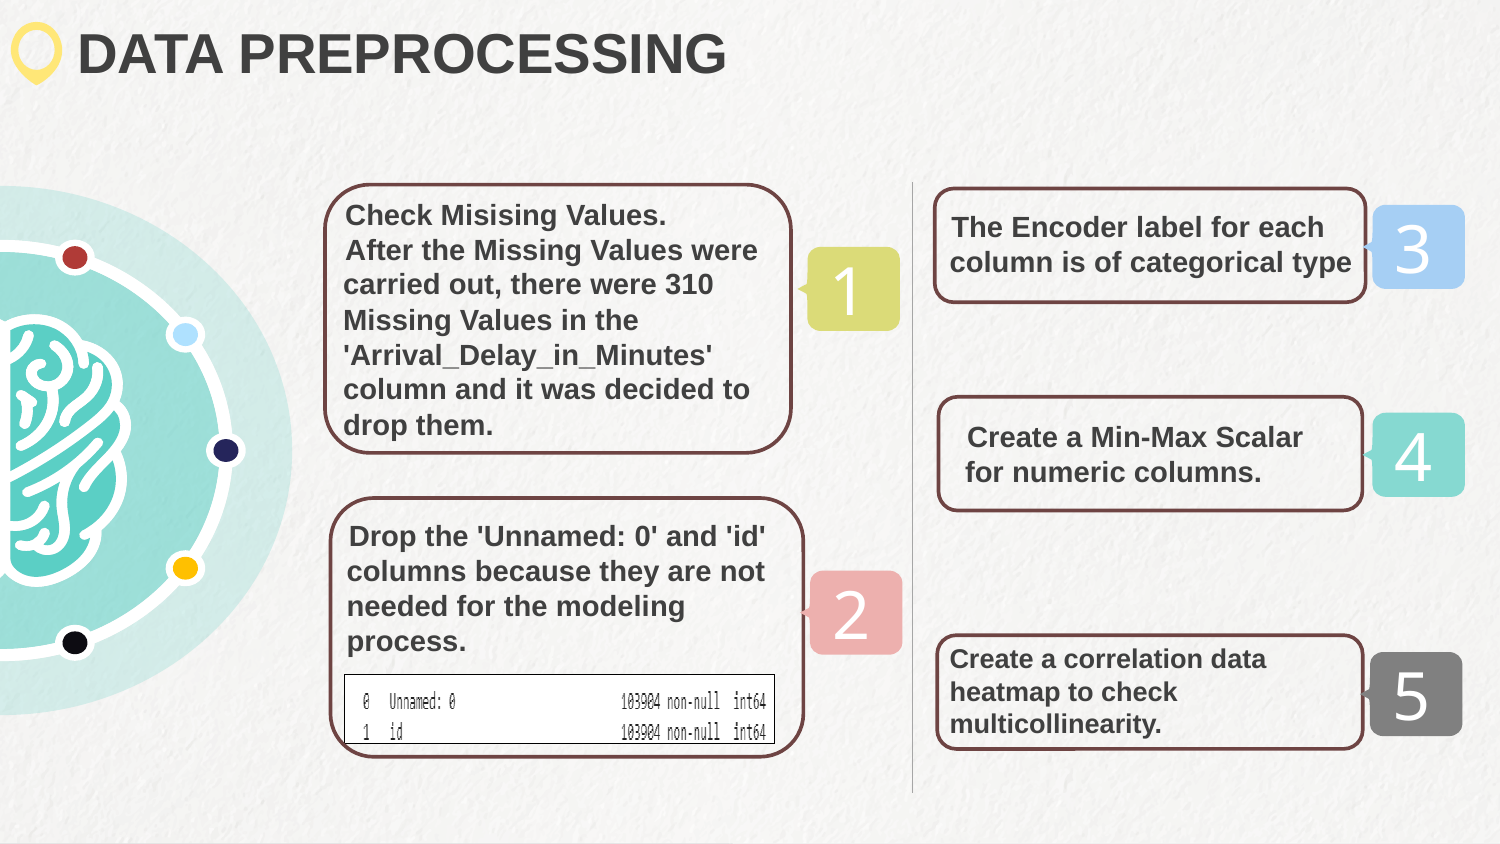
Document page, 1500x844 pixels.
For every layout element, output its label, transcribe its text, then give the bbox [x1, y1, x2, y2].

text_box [934, 634, 1388, 750]
text_box DATA PREPROCESSING [62, 9, 1113, 92]
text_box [934, 188, 1408, 303]
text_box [938, 396, 1363, 511]
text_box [324, 184, 802, 486]
text_box 5 [1392, 652, 1463, 737]
text_box 1 [806, 246, 900, 331]
text_box 4 [1367, 412, 1465, 497]
text_box 3 [1412, 204, 1465, 289]
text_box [0, 185, 293, 716]
text_box [10, 21, 63, 86]
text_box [330, 497, 804, 757]
text_box 2 [808, 570, 903, 655]
